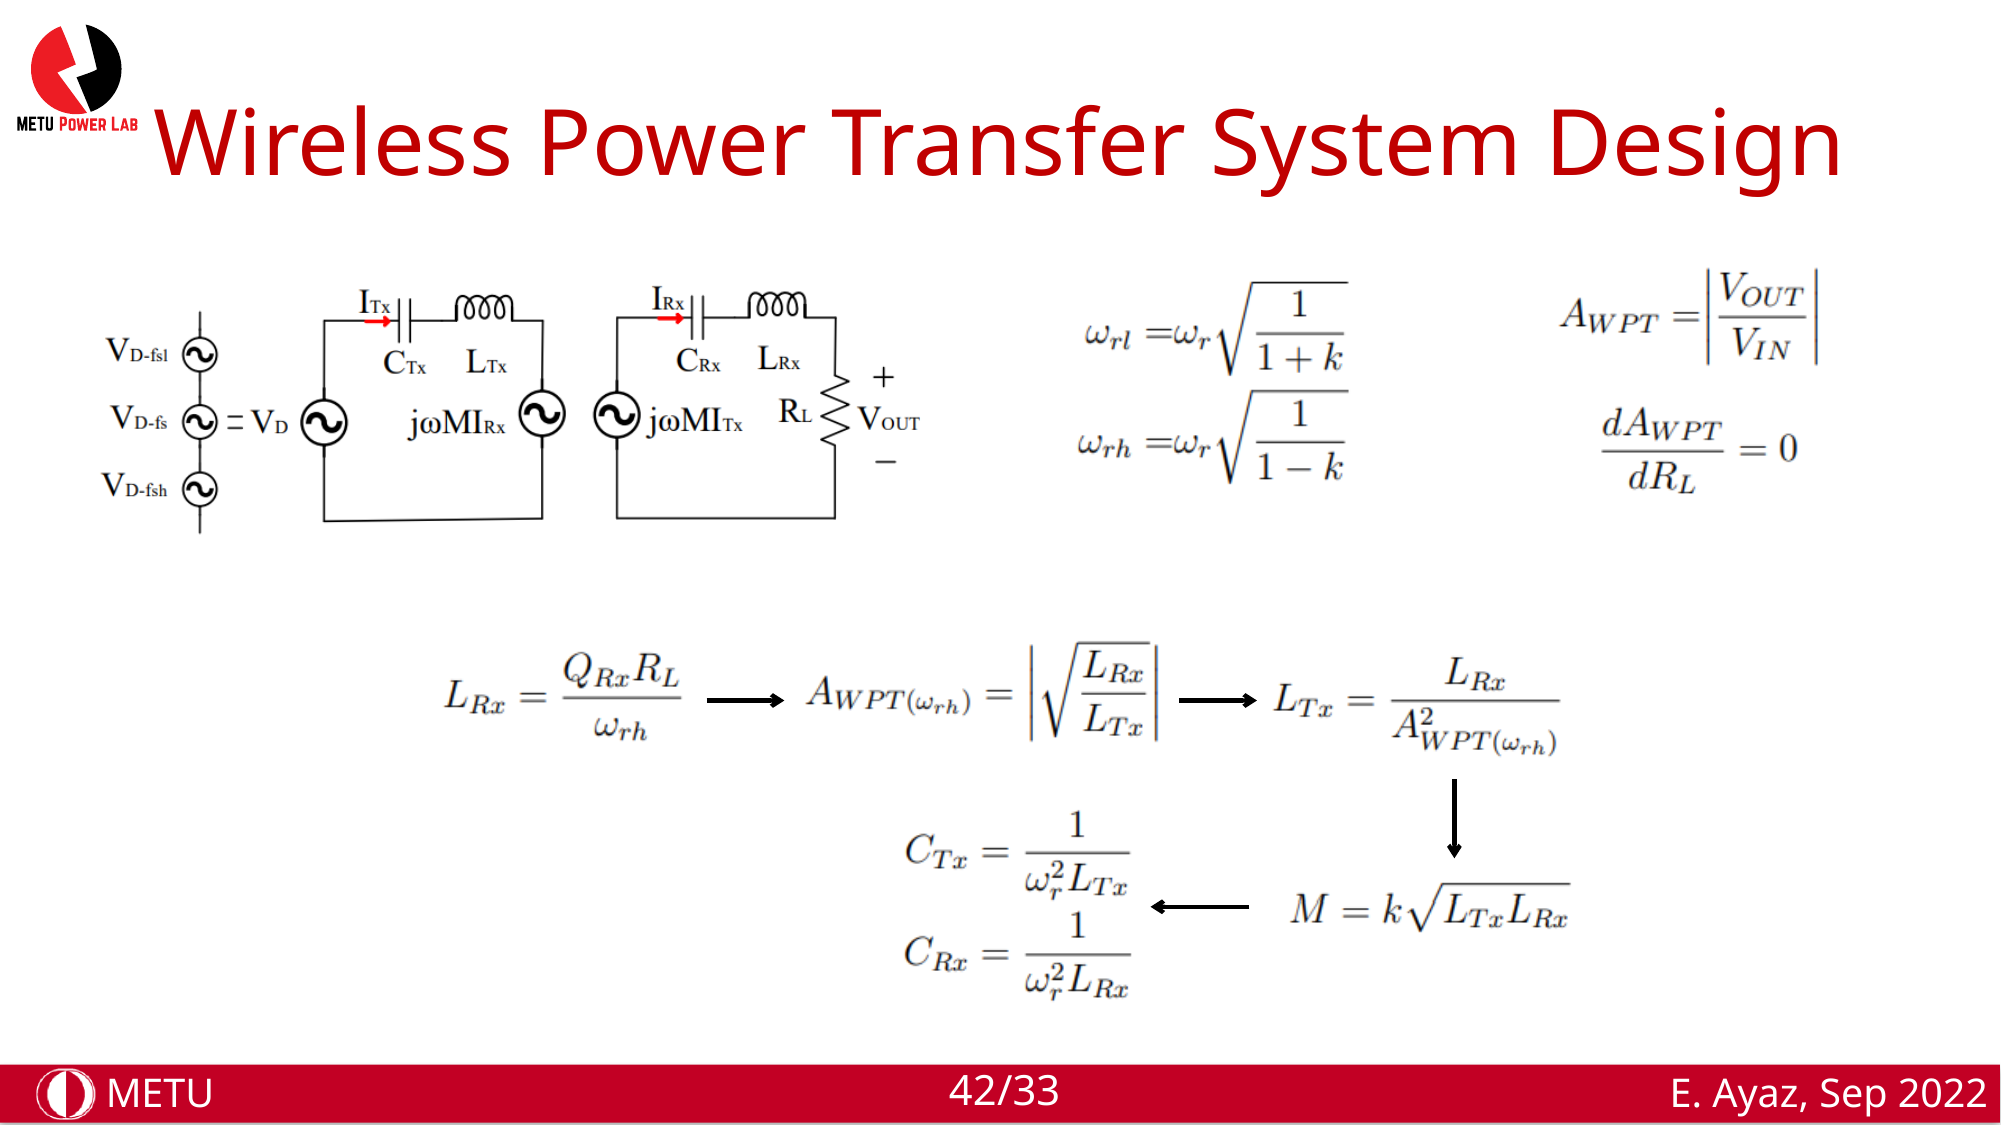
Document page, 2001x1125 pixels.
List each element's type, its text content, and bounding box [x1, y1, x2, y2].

picture [66, 232, 949, 566]
picture [999, 232, 1443, 515]
picture [436, 645, 708, 764]
title Wireless Power Transfer System Design [99, 45, 1900, 233]
picture [841, 790, 1169, 1026]
picture [1498, 235, 1846, 374]
picture [1223, 858, 1615, 956]
picture [745, 621, 1619, 787]
picture [30, 1068, 99, 1120]
picture [1553, 379, 1846, 514]
